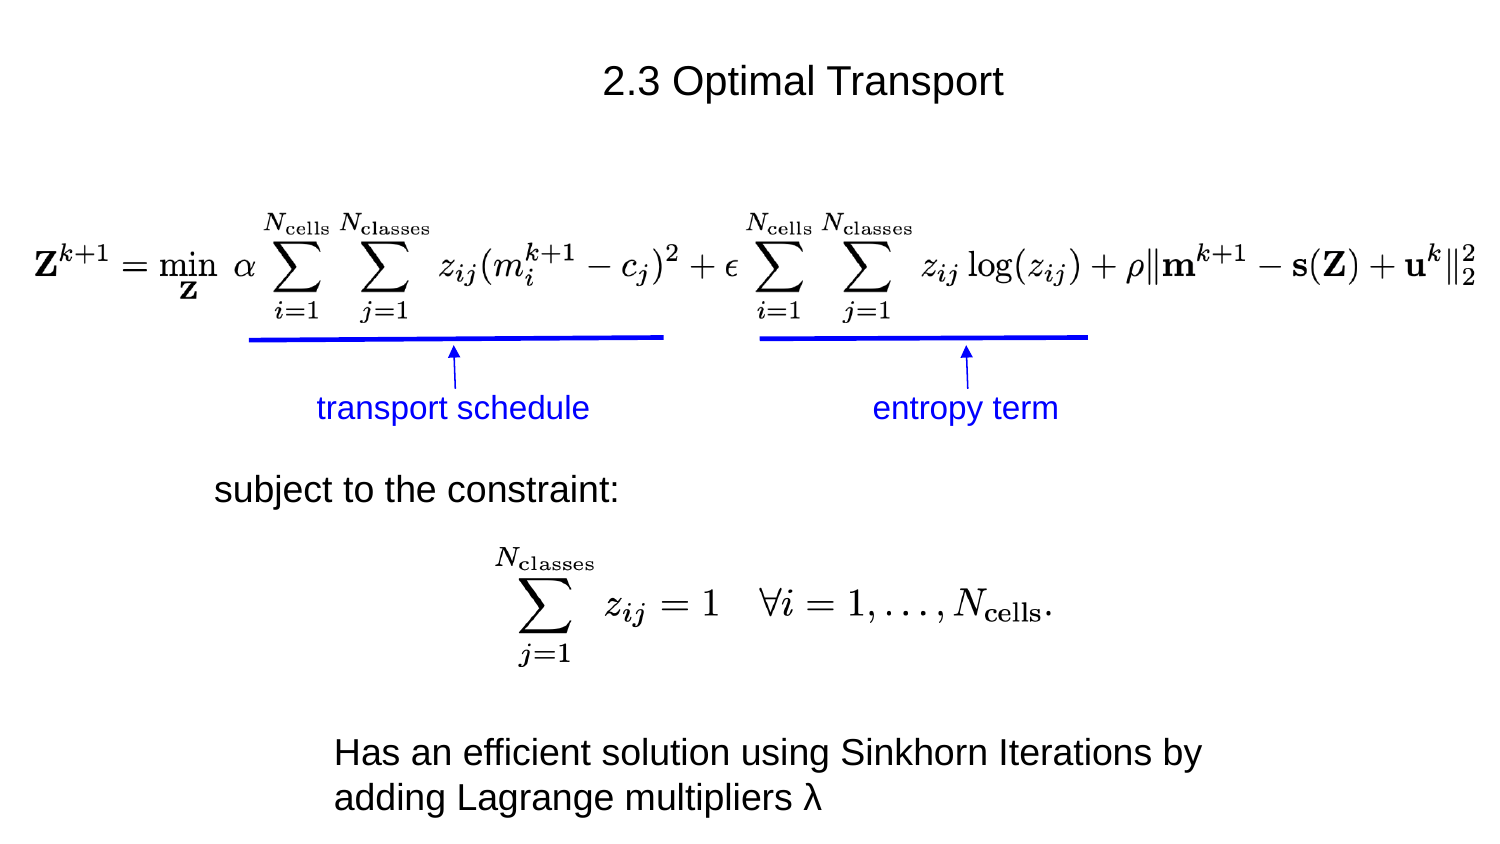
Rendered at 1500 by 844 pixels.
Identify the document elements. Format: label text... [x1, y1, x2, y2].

text_box Has an efficient solution using Sinkhorn Iterations by adding Lagrange multipliers λ [318, 712, 1236, 763]
text_box subject to the constraint: [199, 450, 767, 500]
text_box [965, 344, 969, 389]
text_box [248, 337, 664, 341]
picture [495, 546, 1052, 667]
picture [35, 212, 1476, 323]
text_box transport schedule [294, 371, 613, 429]
text_box entropy term [807, 371, 1125, 429]
text_box 2.3 Optimal Transport [587, 38, 1171, 129]
